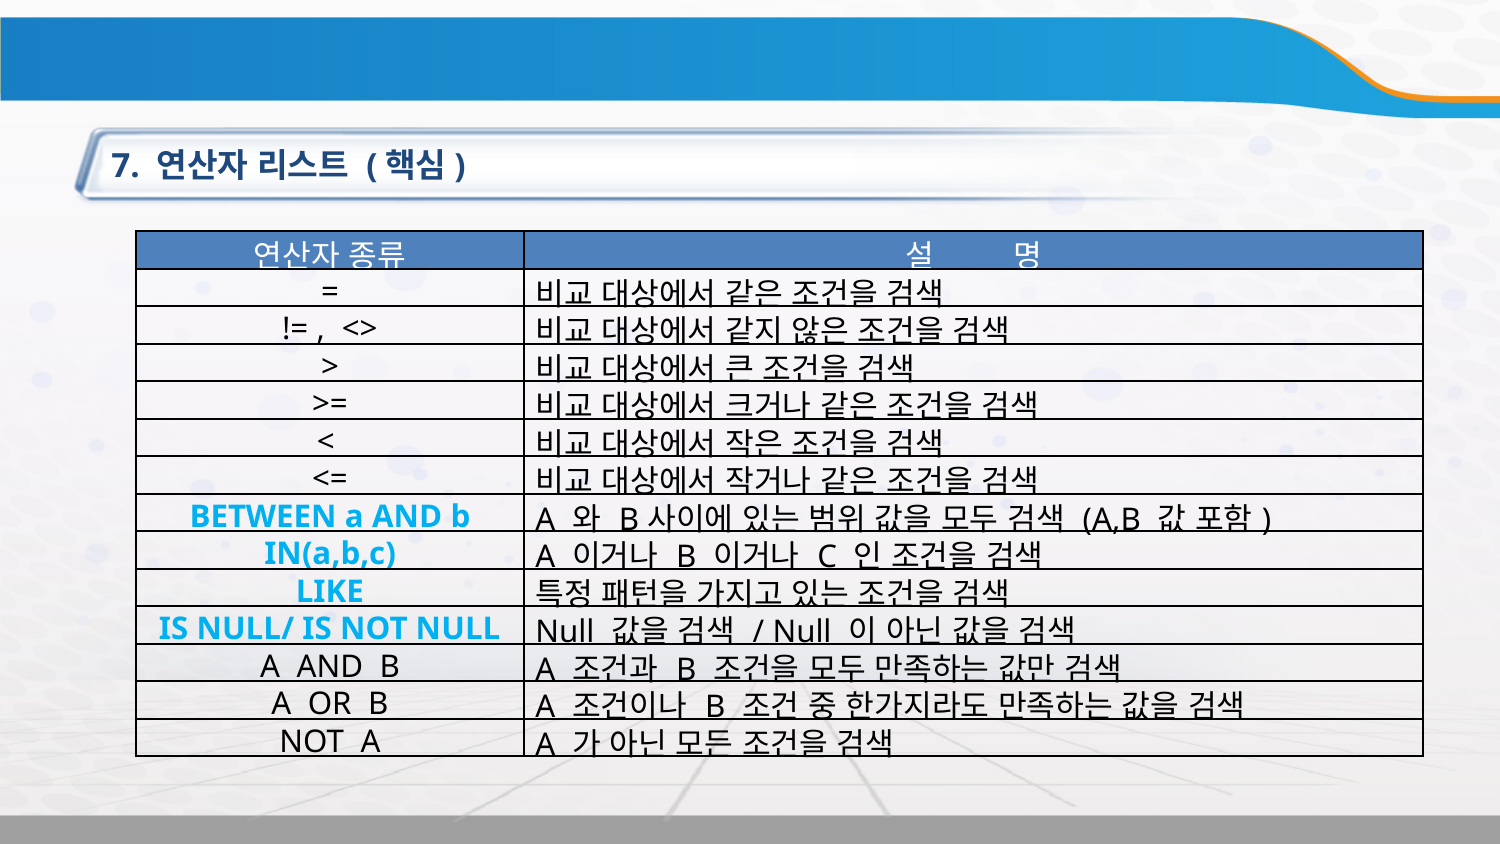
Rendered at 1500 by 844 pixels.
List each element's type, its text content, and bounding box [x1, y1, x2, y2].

table_cell A 조건이나 B 조건 중 한가지라도 만족하는 값을 검색 [525, 682, 1422, 718]
table_header 연산자 종류 [137, 232, 523, 268]
table_cell A AND B [137, 645, 523, 680]
table_cell A 가 아닌 모든 조건을 검색 [525, 720, 1422, 755]
table_header 설 명 [525, 232, 1422, 268]
table_cell NOT A [137, 720, 523, 755]
table_cell <= [137, 457, 523, 493]
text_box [74, 126, 1289, 208]
table_cell A OR B [137, 682, 523, 718]
table_cell Null 값을 검색 / Null 이 아닌 값을 검색 [525, 607, 1422, 643]
table_cell 비교 대상에서 같지 않은 조건을 검색 [525, 307, 1422, 343]
table_cell A 이거나 B 이거나 C 인 조건을 검색 [525, 532, 1422, 568]
text_box 2. 데이터 조회하기 [29, 0, 1175, 103]
table_cell != , <> [137, 307, 523, 343]
table_cell 비교 대상에서 크거나 같은 조건을 검색 [525, 382, 1422, 418]
table_cell A 와 B사이에 있는 범위 값을 모두 검색 (A,B 값 포함) [525, 495, 1422, 530]
table_cell A 조건과 B 조건을 모두 만족하는 값만 검색 [525, 645, 1422, 680]
table_cell IN(a,b,c) [137, 532, 523, 568]
table_cell >= [137, 382, 523, 418]
table_cell 비교 대상에서 큰 조건을 검색 [525, 345, 1422, 380]
table_cell 비교 대상에서 작은 조건을 검색 [525, 420, 1422, 455]
table_cell > [137, 345, 523, 380]
table_cell IS NULL/ IS NOT NULL [137, 607, 523, 643]
picture [0, 0, 1500, 844]
table_cell = [137, 270, 523, 305]
table_cell < [137, 420, 523, 455]
table_cell BETWEEN a AND b [137, 495, 523, 530]
table_cell LIKE [137, 570, 523, 605]
table_cell 비교 대상에서 작거나 같은 조건을 검색 [525, 457, 1422, 493]
table_cell 비교 대상에서 같은 조건을 검색 [525, 270, 1422, 305]
table_cell 특정 패턴을 가지고 있는 조건을 검색 [525, 570, 1422, 605]
